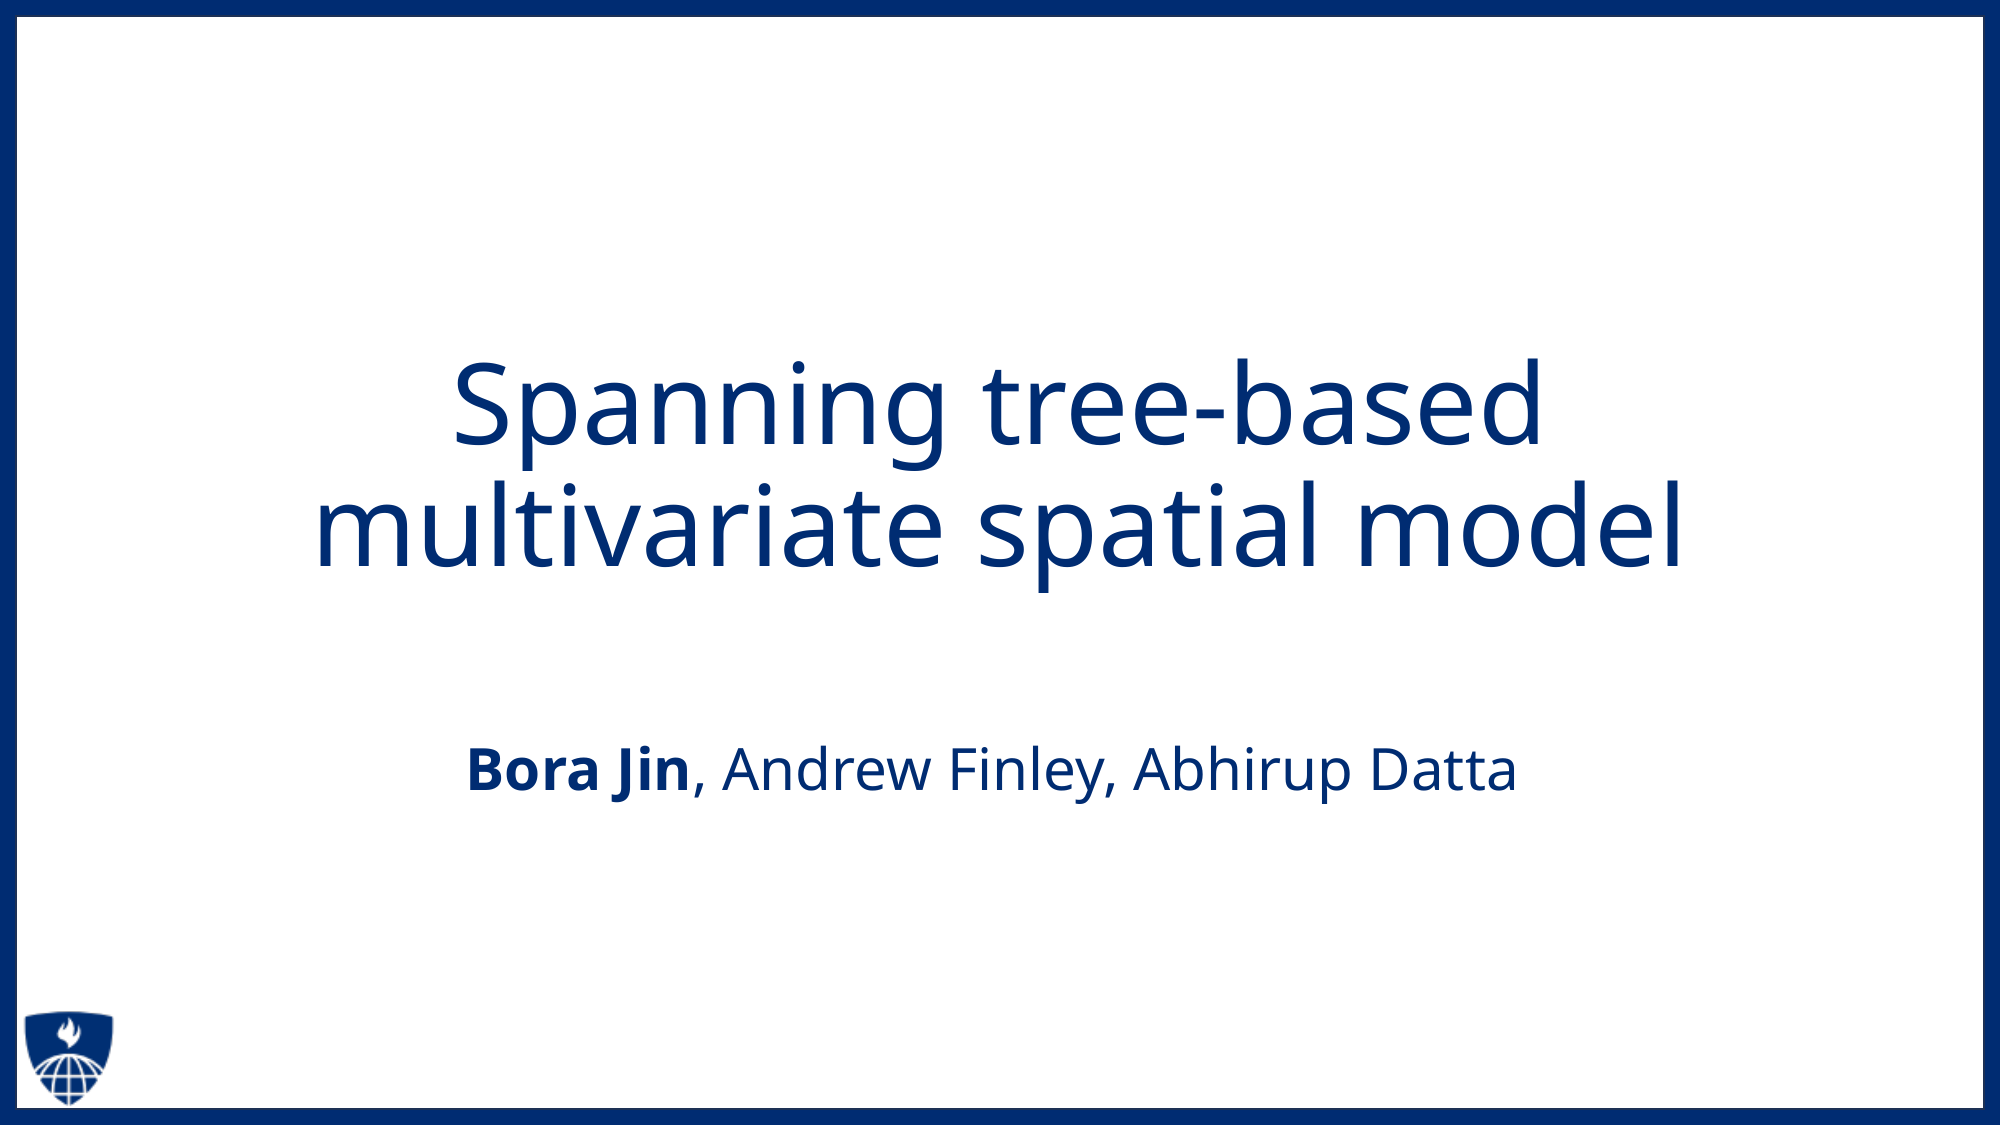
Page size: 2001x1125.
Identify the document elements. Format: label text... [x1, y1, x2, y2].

title Spanning tree-based multivariate spatial model [68, 253, 1932, 685]
subtitle Bora Jin, Andrew Finley, Abhirup Datta [68, 717, 1932, 878]
